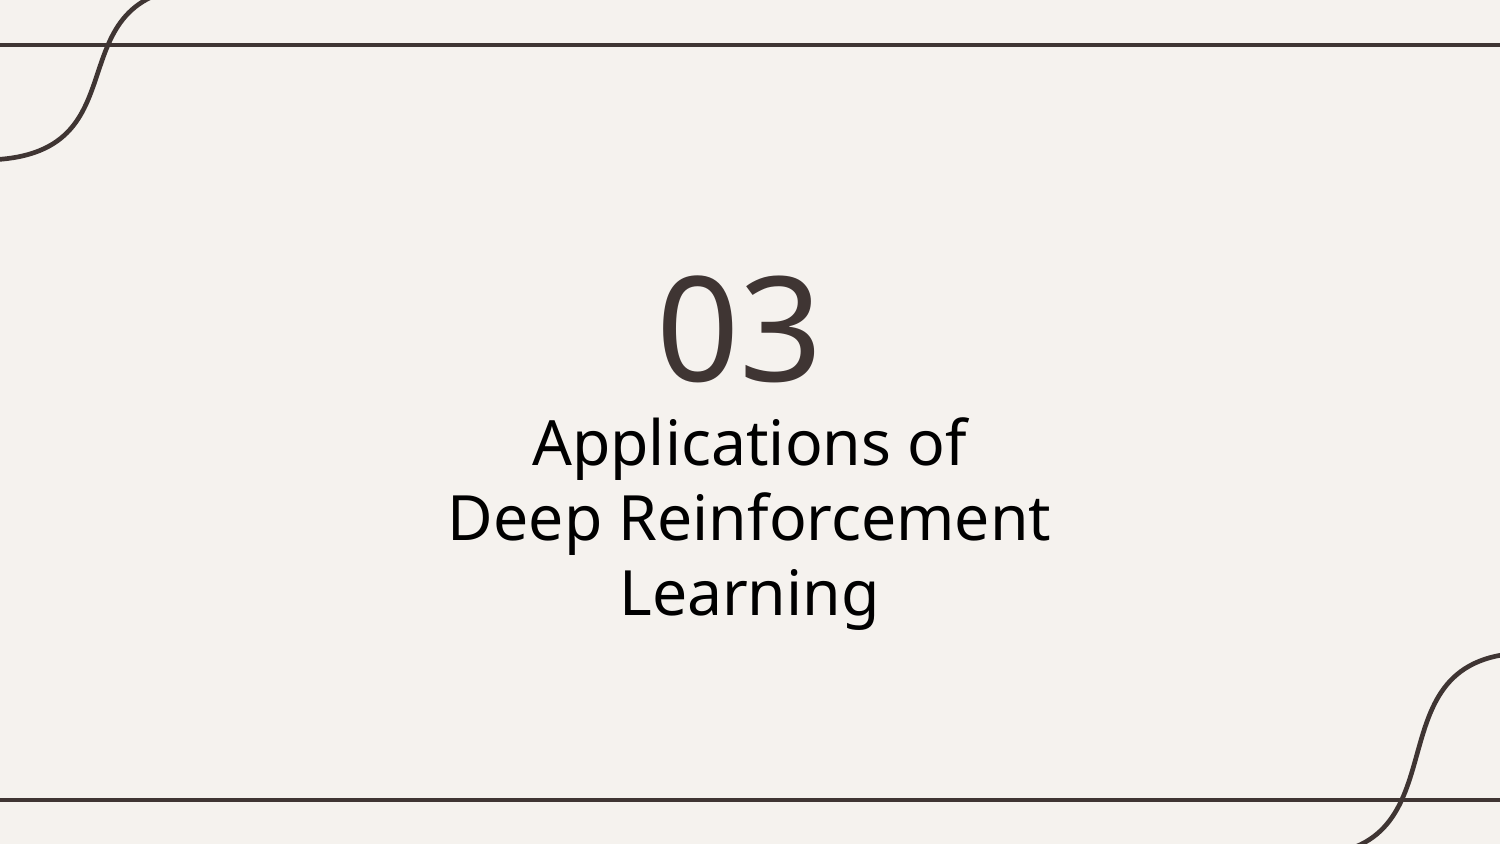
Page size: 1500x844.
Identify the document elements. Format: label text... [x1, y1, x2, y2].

title Applications of Deep Reinforcement Learning [318, 388, 1182, 523]
title 03 [640, 220, 859, 381]
